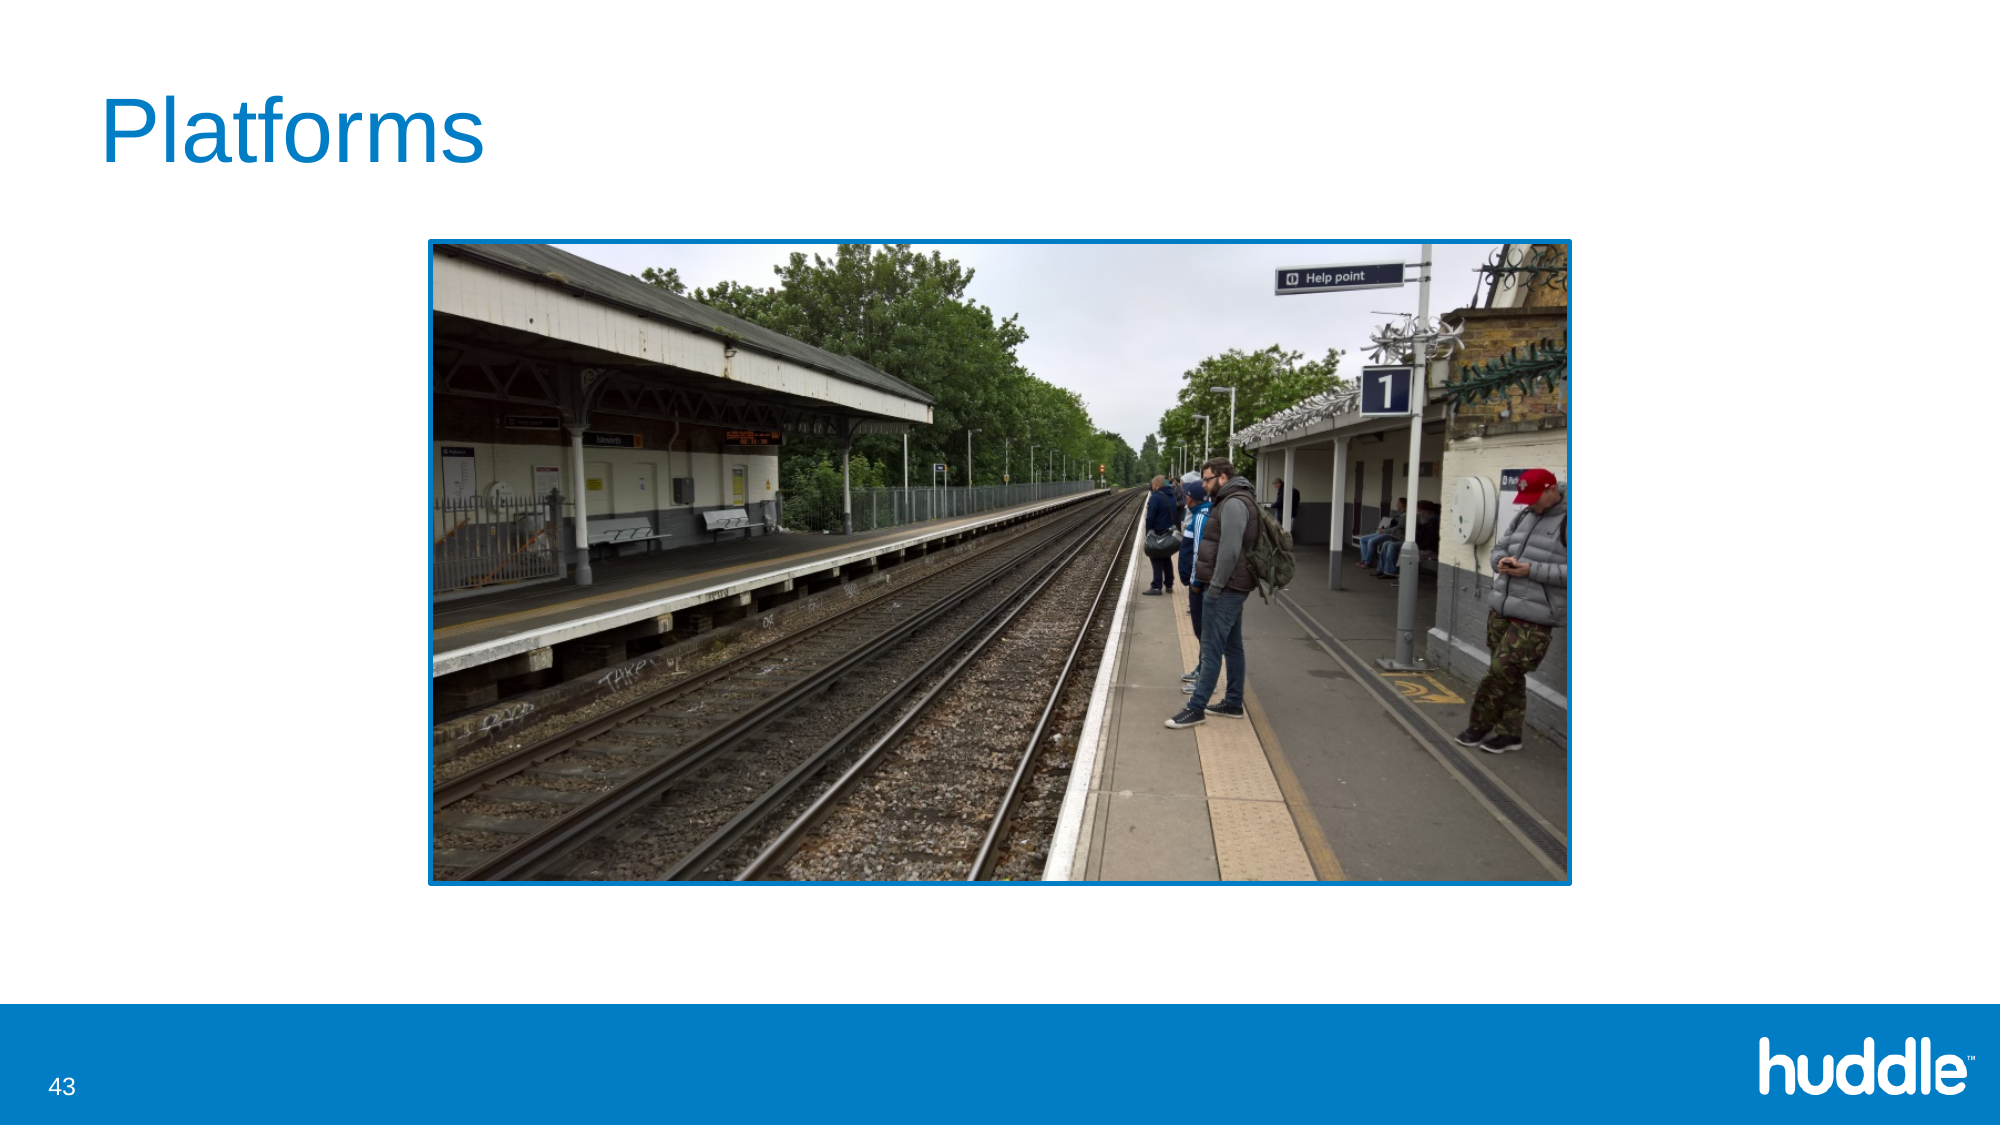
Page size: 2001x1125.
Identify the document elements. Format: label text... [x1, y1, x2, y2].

picture [432, 243, 1568, 882]
title Platforms [84, 59, 1863, 206]
picture [1751, 1033, 1981, 1099]
